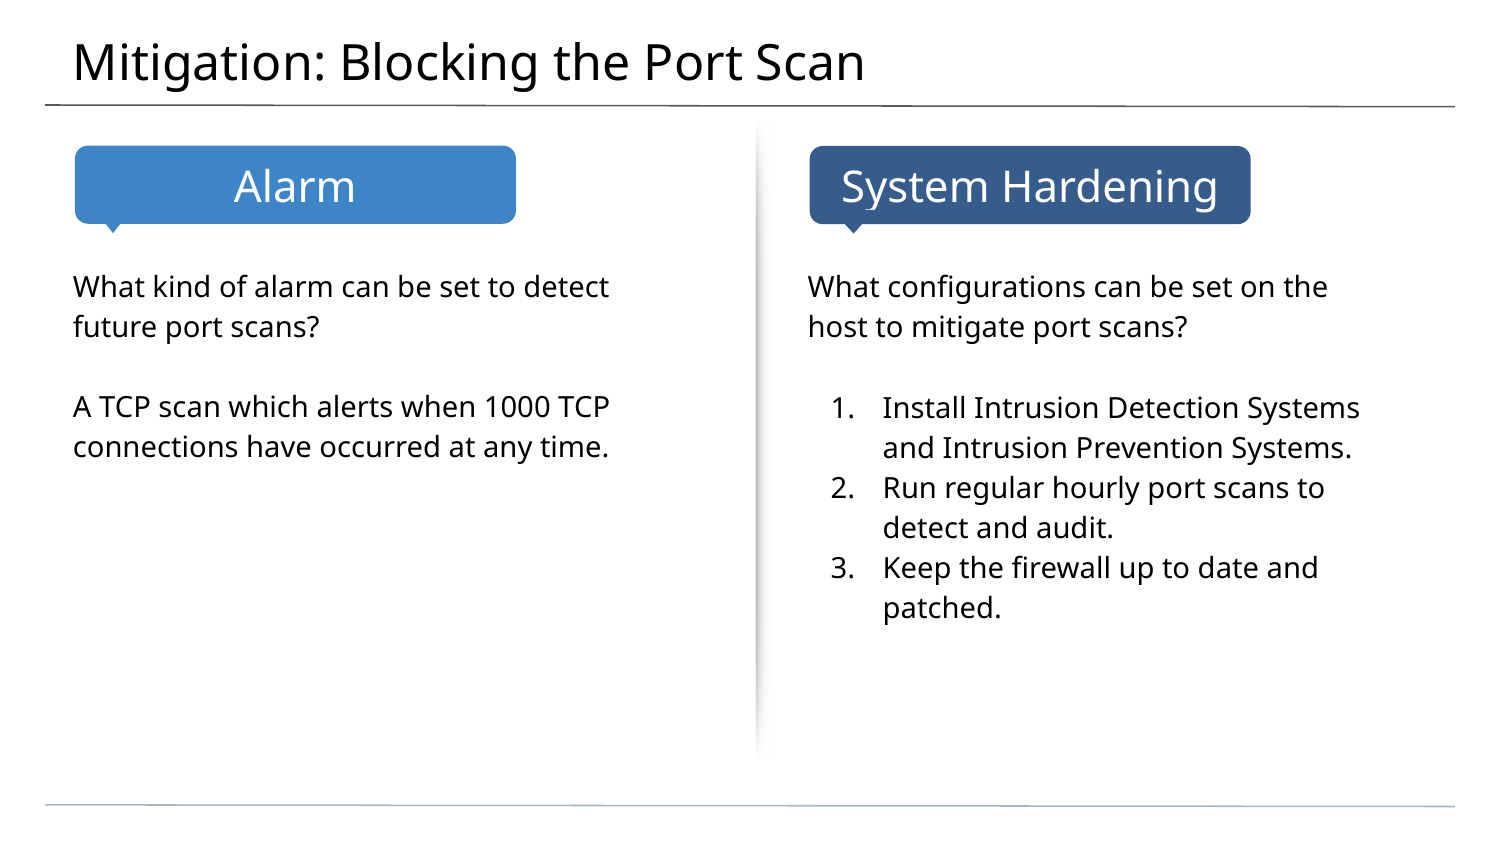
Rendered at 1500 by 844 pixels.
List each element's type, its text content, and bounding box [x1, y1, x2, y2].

title Mitigation: Blocking the Port Scan [0, 0, 1500, 88]
subtitle What configurations can be set on the host to mitigate port scans? Install Intrusion Detection Systems and Intrusion Prevention Systems. Run regular hourly port scans to detect and audit. Keep the firewall up to date and patched. [732, 263, 1438, 805]
picture [703, 107, 839, 782]
subtitle What kind of alarm can be set to detect future port scans? A TCP scan which alerts when 1000 TCP connections have occurred at any time. [0, 262, 704, 764]
